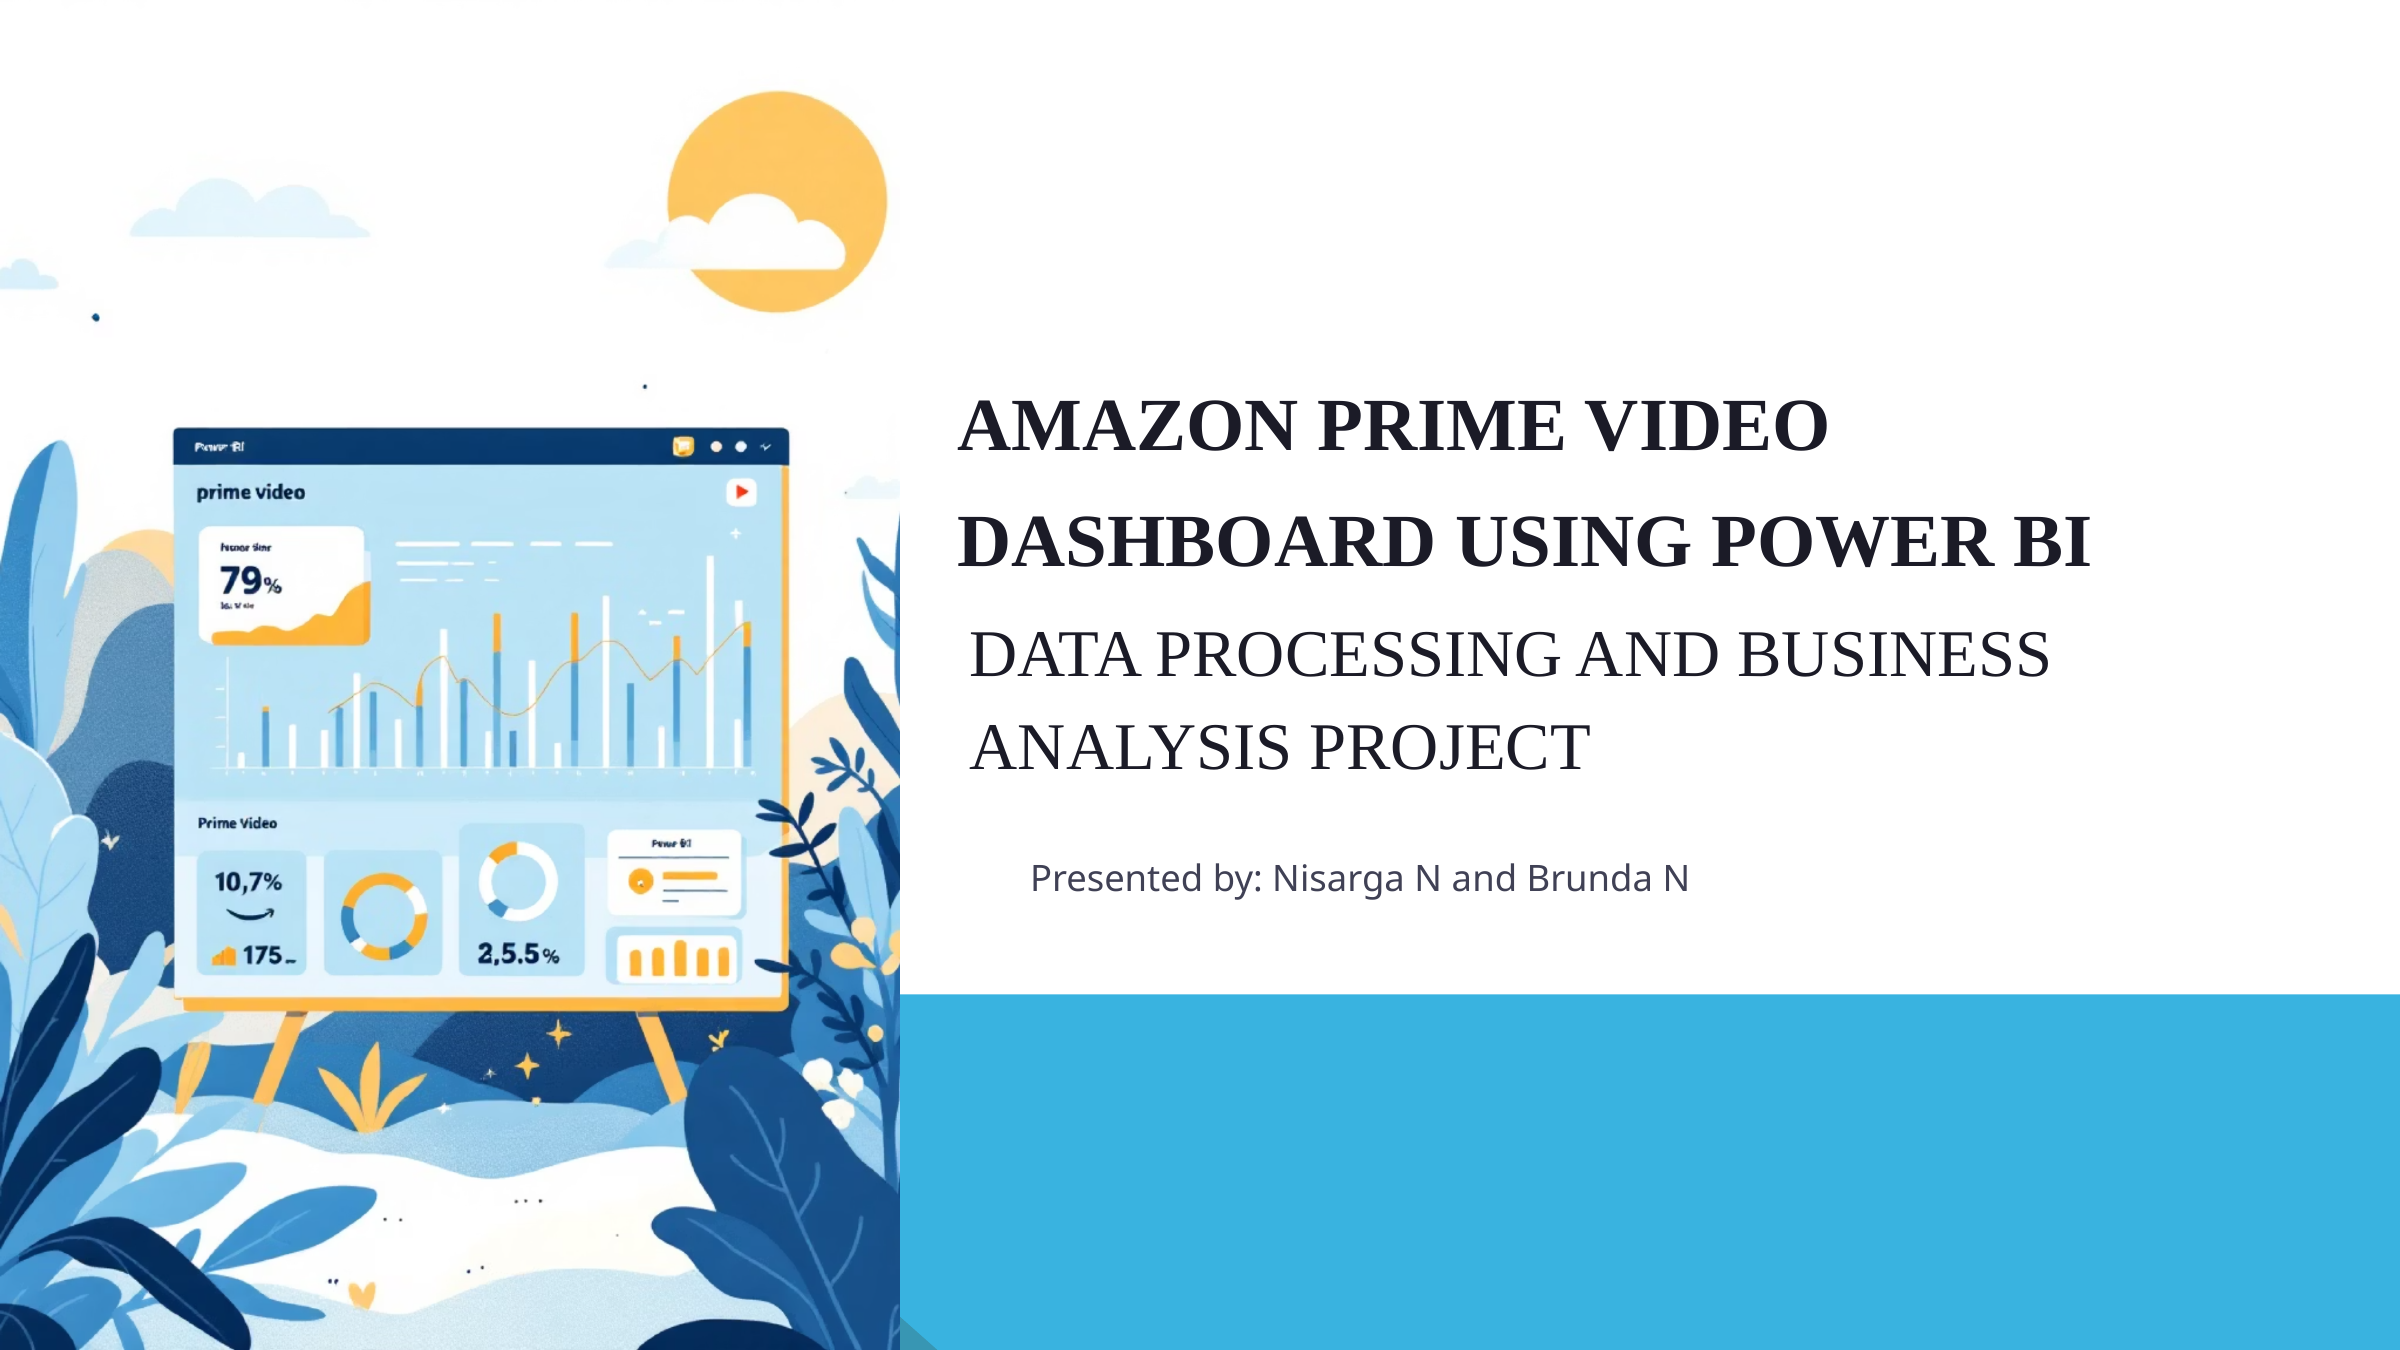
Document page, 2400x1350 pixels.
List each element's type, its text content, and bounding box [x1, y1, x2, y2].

picture [0, 0, 901, 1350]
text_box [1030, 940, 2270, 1000]
text_box DATA PROCESSING AND BUSINESS ANALYSIS PROJECT [969, 597, 2270, 784]
text_box AMAZON PRIME VIDEO DASHBOARD USING POWER BI [938, 349, 2369, 583]
text_box Presented by: Nisarga N and Brunda N [1030, 839, 2270, 899]
